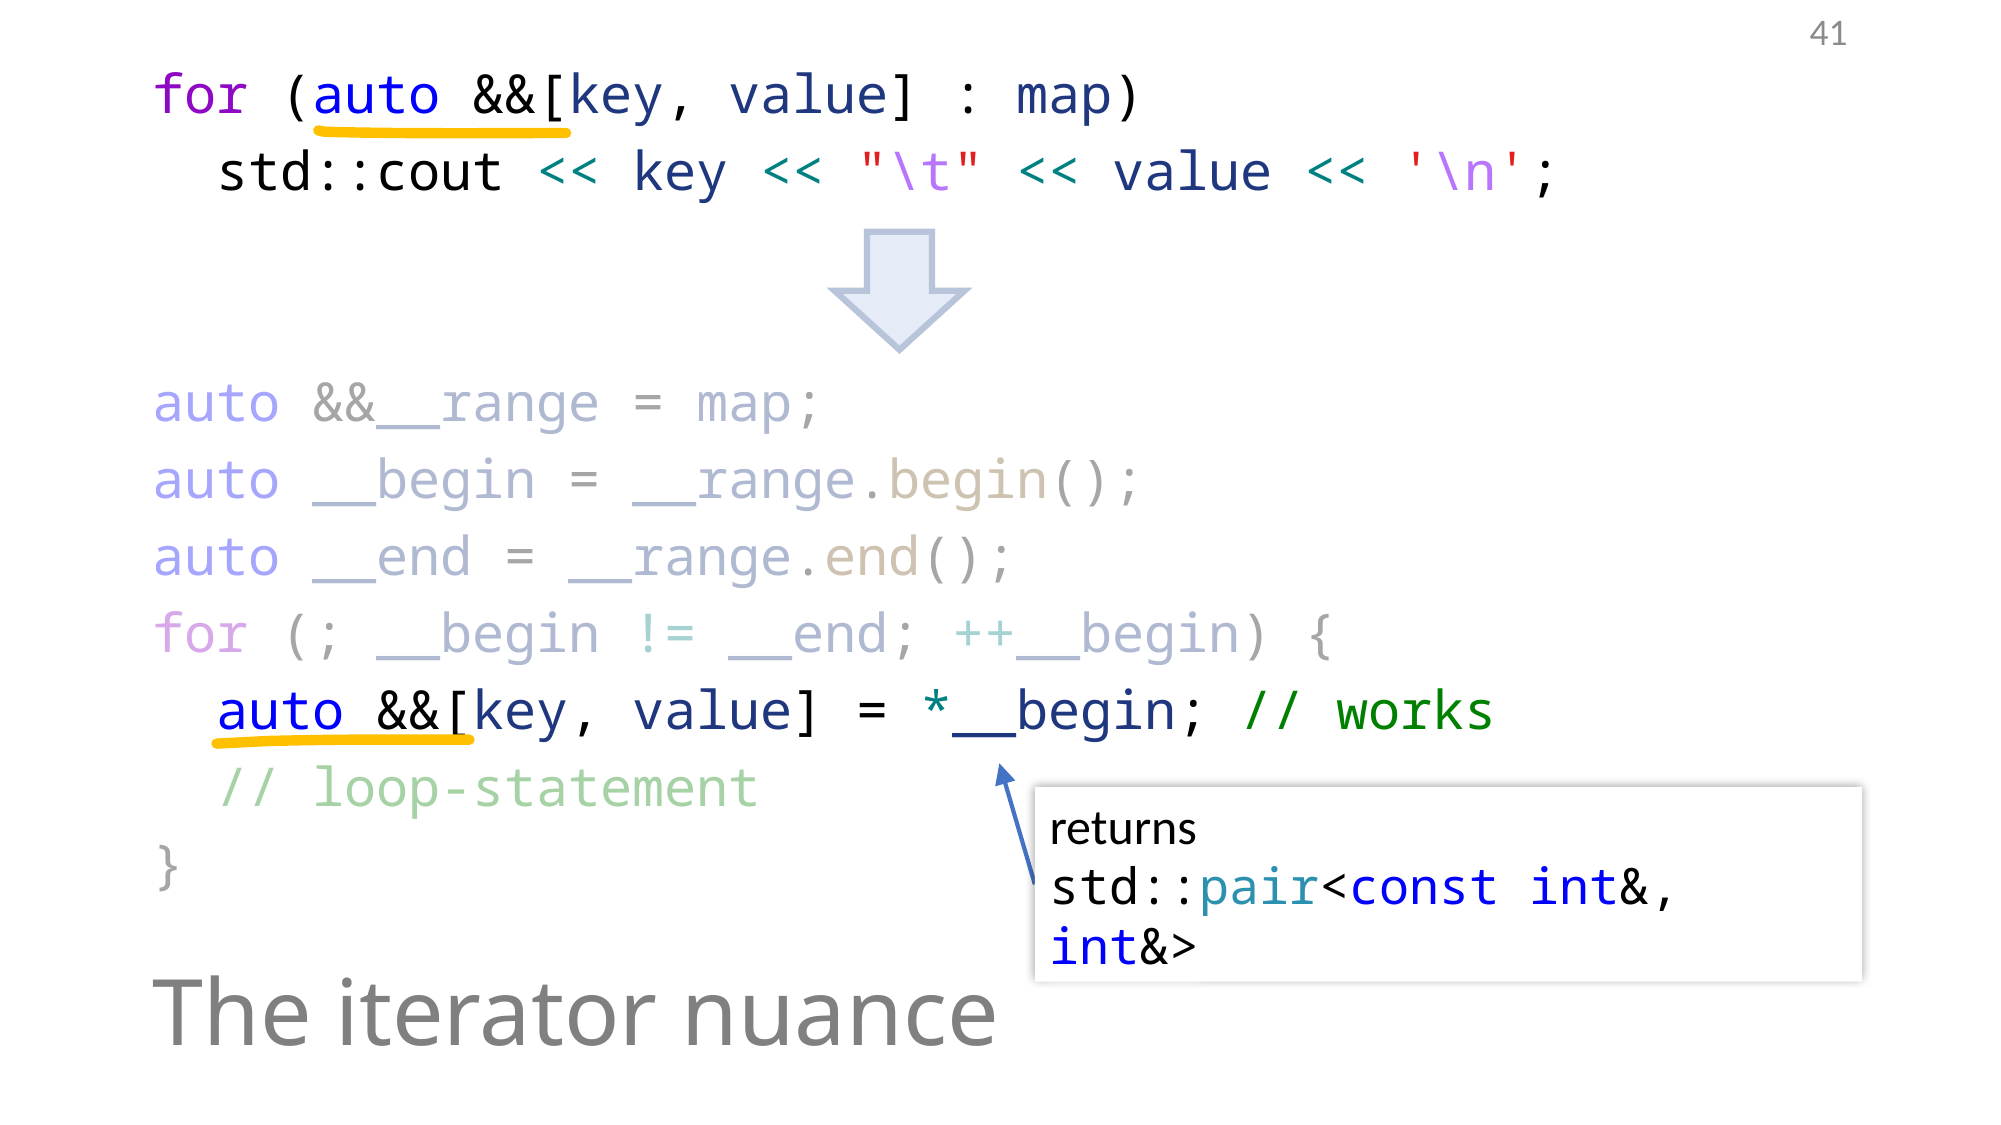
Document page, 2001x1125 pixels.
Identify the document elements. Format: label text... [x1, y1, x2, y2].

text_box [317, 129, 568, 135]
text_box [831, 230, 968, 352]
list for (auto &&[key, value] : map) std::cout << key << "\t" << value << '\n'; auto &&__range = map; auto __begin = __range.begin(); auto __end = __range.end(); for (; __begin != __end; ++__begin) { auto &&[key, value] = *__begin; // works // loop-statement } [137, 59, 1863, 908]
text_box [999, 763, 1035, 855]
text_box [215, 738, 471, 745]
slide_number 41 [1412, 0, 1863, 60]
text_box returns std::pair<const int&, int&> [1034, 786, 1863, 982]
title The iterator nuance [137, 908, 1863, 1125]
